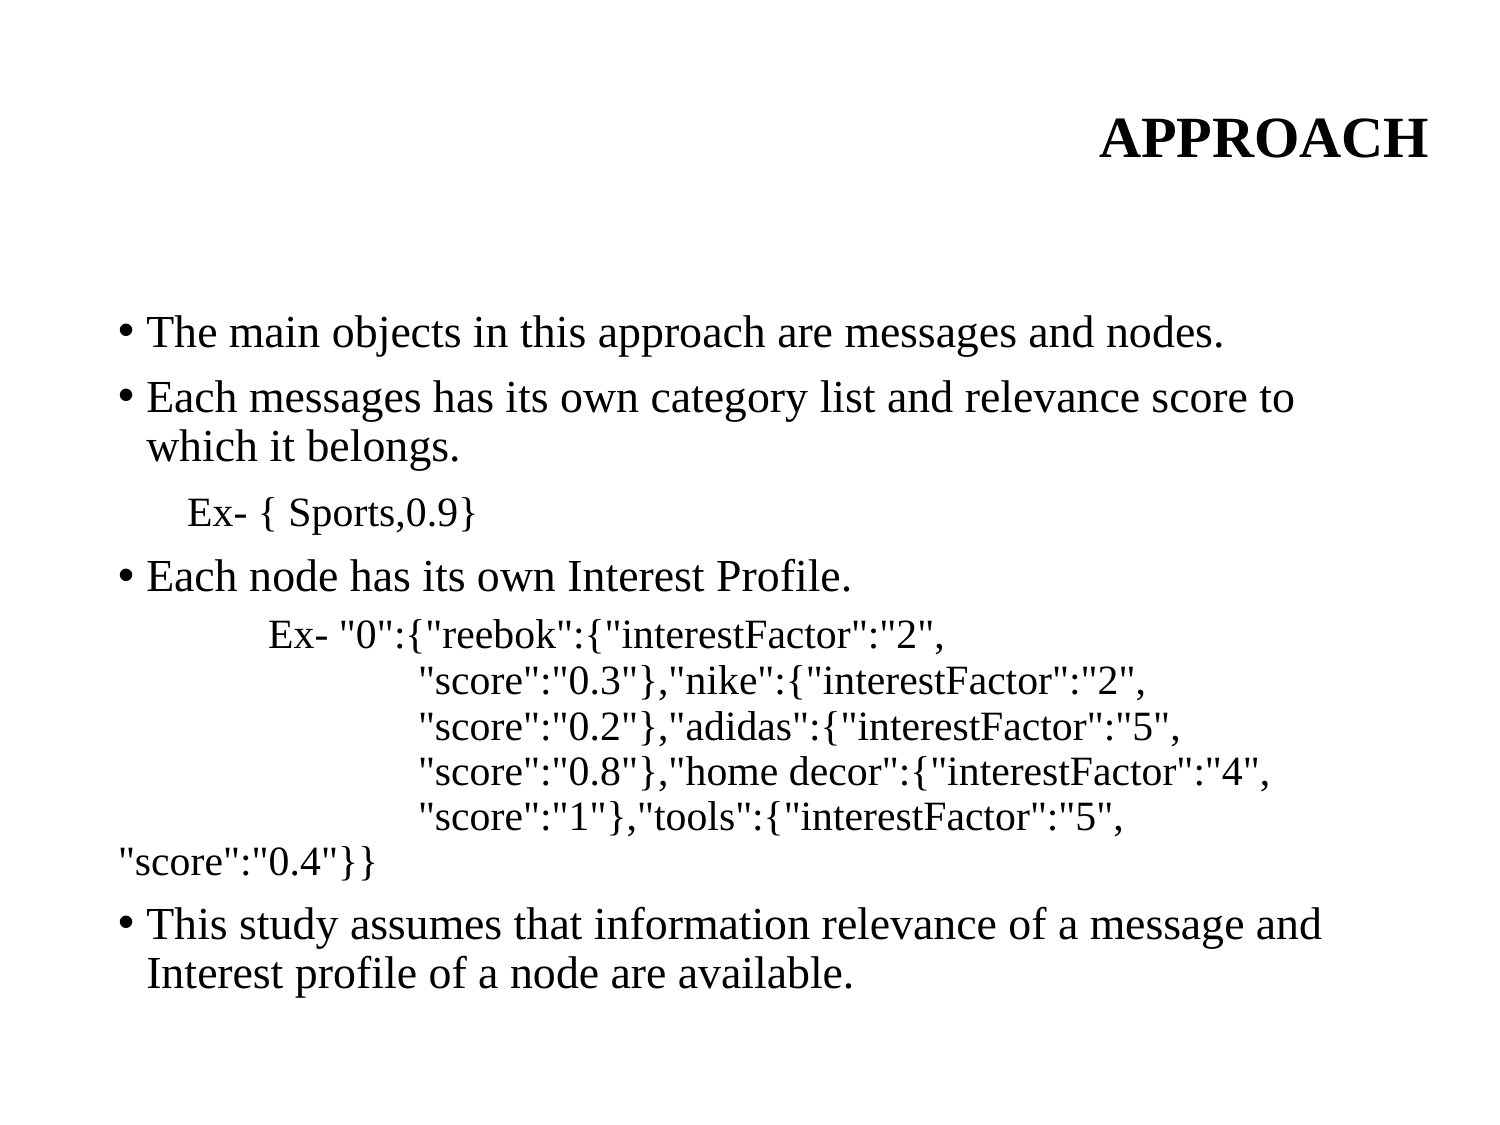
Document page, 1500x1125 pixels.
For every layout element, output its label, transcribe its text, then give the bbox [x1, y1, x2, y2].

list The main objects in this approach are messages and nodes. Each messages has its own category list and relevance score to which it belongs. Ex- { Sports,0.9} Each node has its own Interest Profile. Ex- "0":{"reebok":{"interestFactor":"2", "score":"0.3"},"nike":{"interestFactor":"2", "score":"0.2"},"adidas":{"interestFactor":"5", "score":"0.8"},"home decor":{"interestFactor":"4", "score":"1"},"tools":{"interestFactor":"5", "score":"0.4"}} This study assumes that information relevance of a message and Interest profile of a node are available. [103, 299, 1397, 1014]
title APPROACH [150, 75, 1444, 203]
